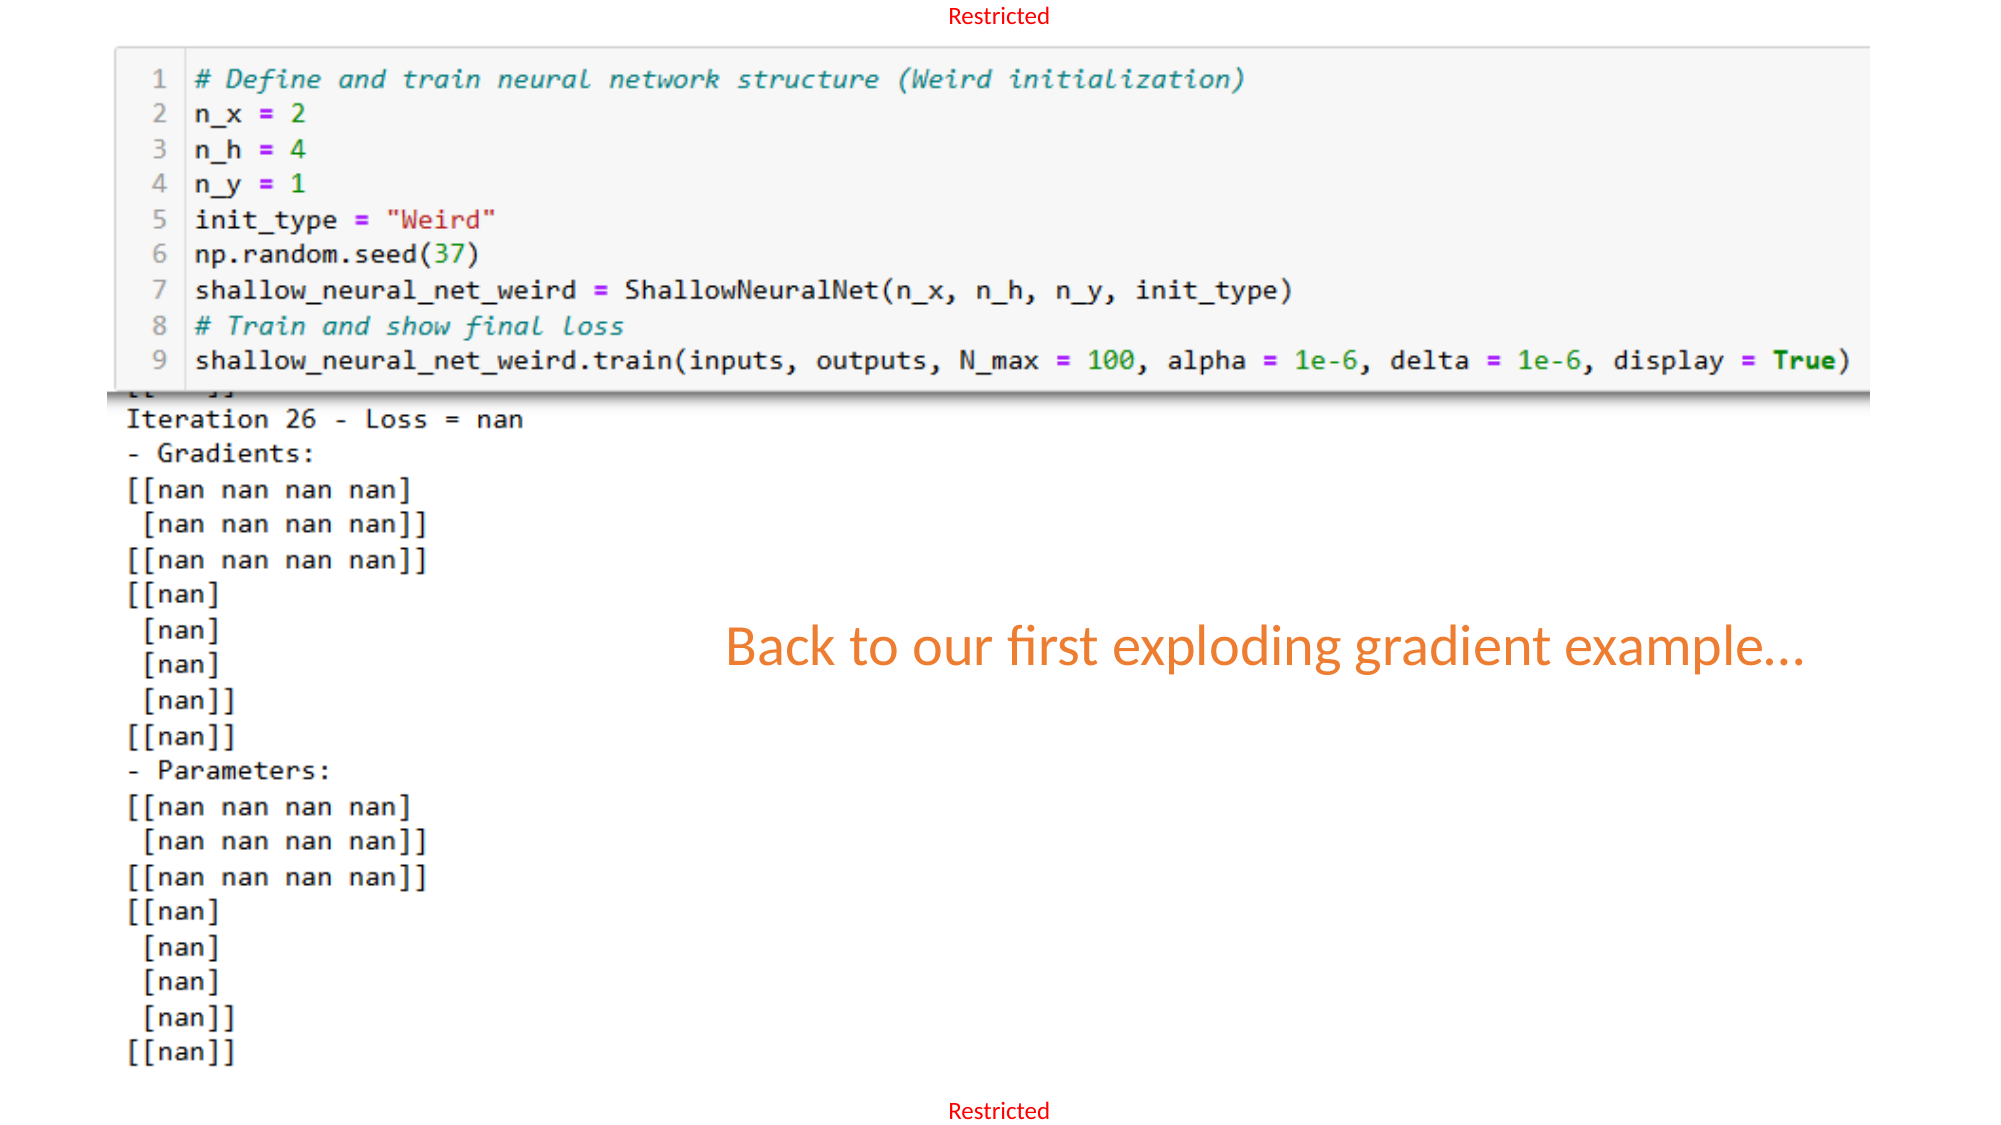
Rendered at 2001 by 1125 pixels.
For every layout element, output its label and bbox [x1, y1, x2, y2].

picture [107, 41, 1870, 1072]
